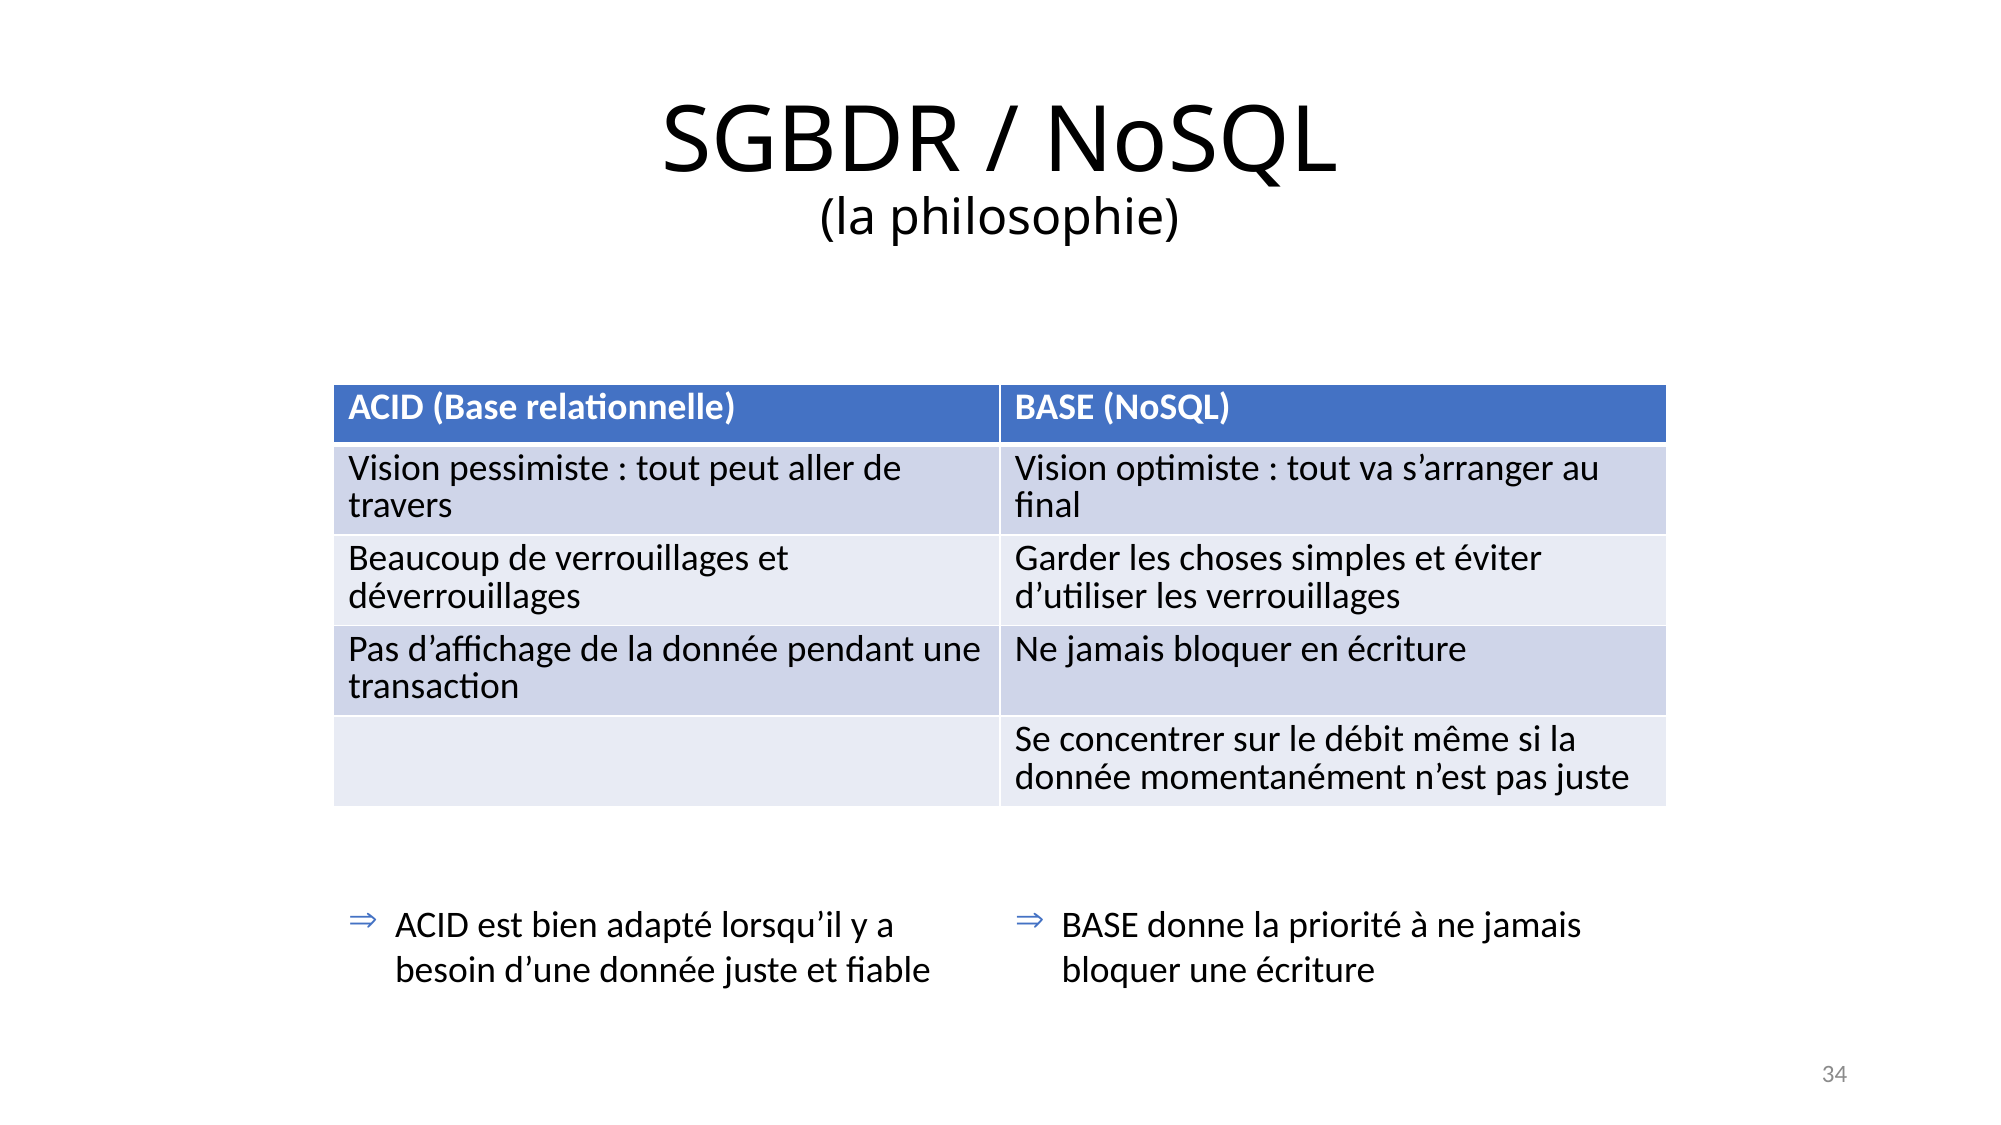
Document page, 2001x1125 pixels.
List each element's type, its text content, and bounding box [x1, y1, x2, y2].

table_header ACID (Base relationnelle) [334, 385, 999, 442]
table_cell Vision pessimiste : tout peut aller de travers [334, 447, 999, 534]
table_cell Ne jamais bloquer en écriture [1001, 626, 1666, 715]
table_cell Beaucoup de verrouillages et déverrouillages [334, 536, 999, 625]
text_box ACID est bien adapté lorsqu’il y a besoin d’une donnée juste et fiable [333, 892, 1000, 998]
table_cell Pas d’affichage de la donnée pendant une transaction [334, 626, 999, 715]
table_cell [334, 717, 999, 806]
title SGBDR / NoSQL (la philosophie) [137, 59, 1863, 278]
table_header BASE (NoSQL) [1001, 385, 1666, 442]
table_cell Garder les choses simples et éviter d’utiliser les verrouillages [1001, 536, 1666, 625]
text_box BASE donne la priorité à ne jamais bloquer une écriture [1000, 892, 1667, 998]
table_cell Vision optimiste : tout va s’arranger au final [1001, 447, 1666, 534]
table_cell Se concentrer sur le débit même si la donnée momentanément n’est pas juste [1001, 717, 1666, 806]
slide_number 34 [1412, 1042, 1863, 1103]
